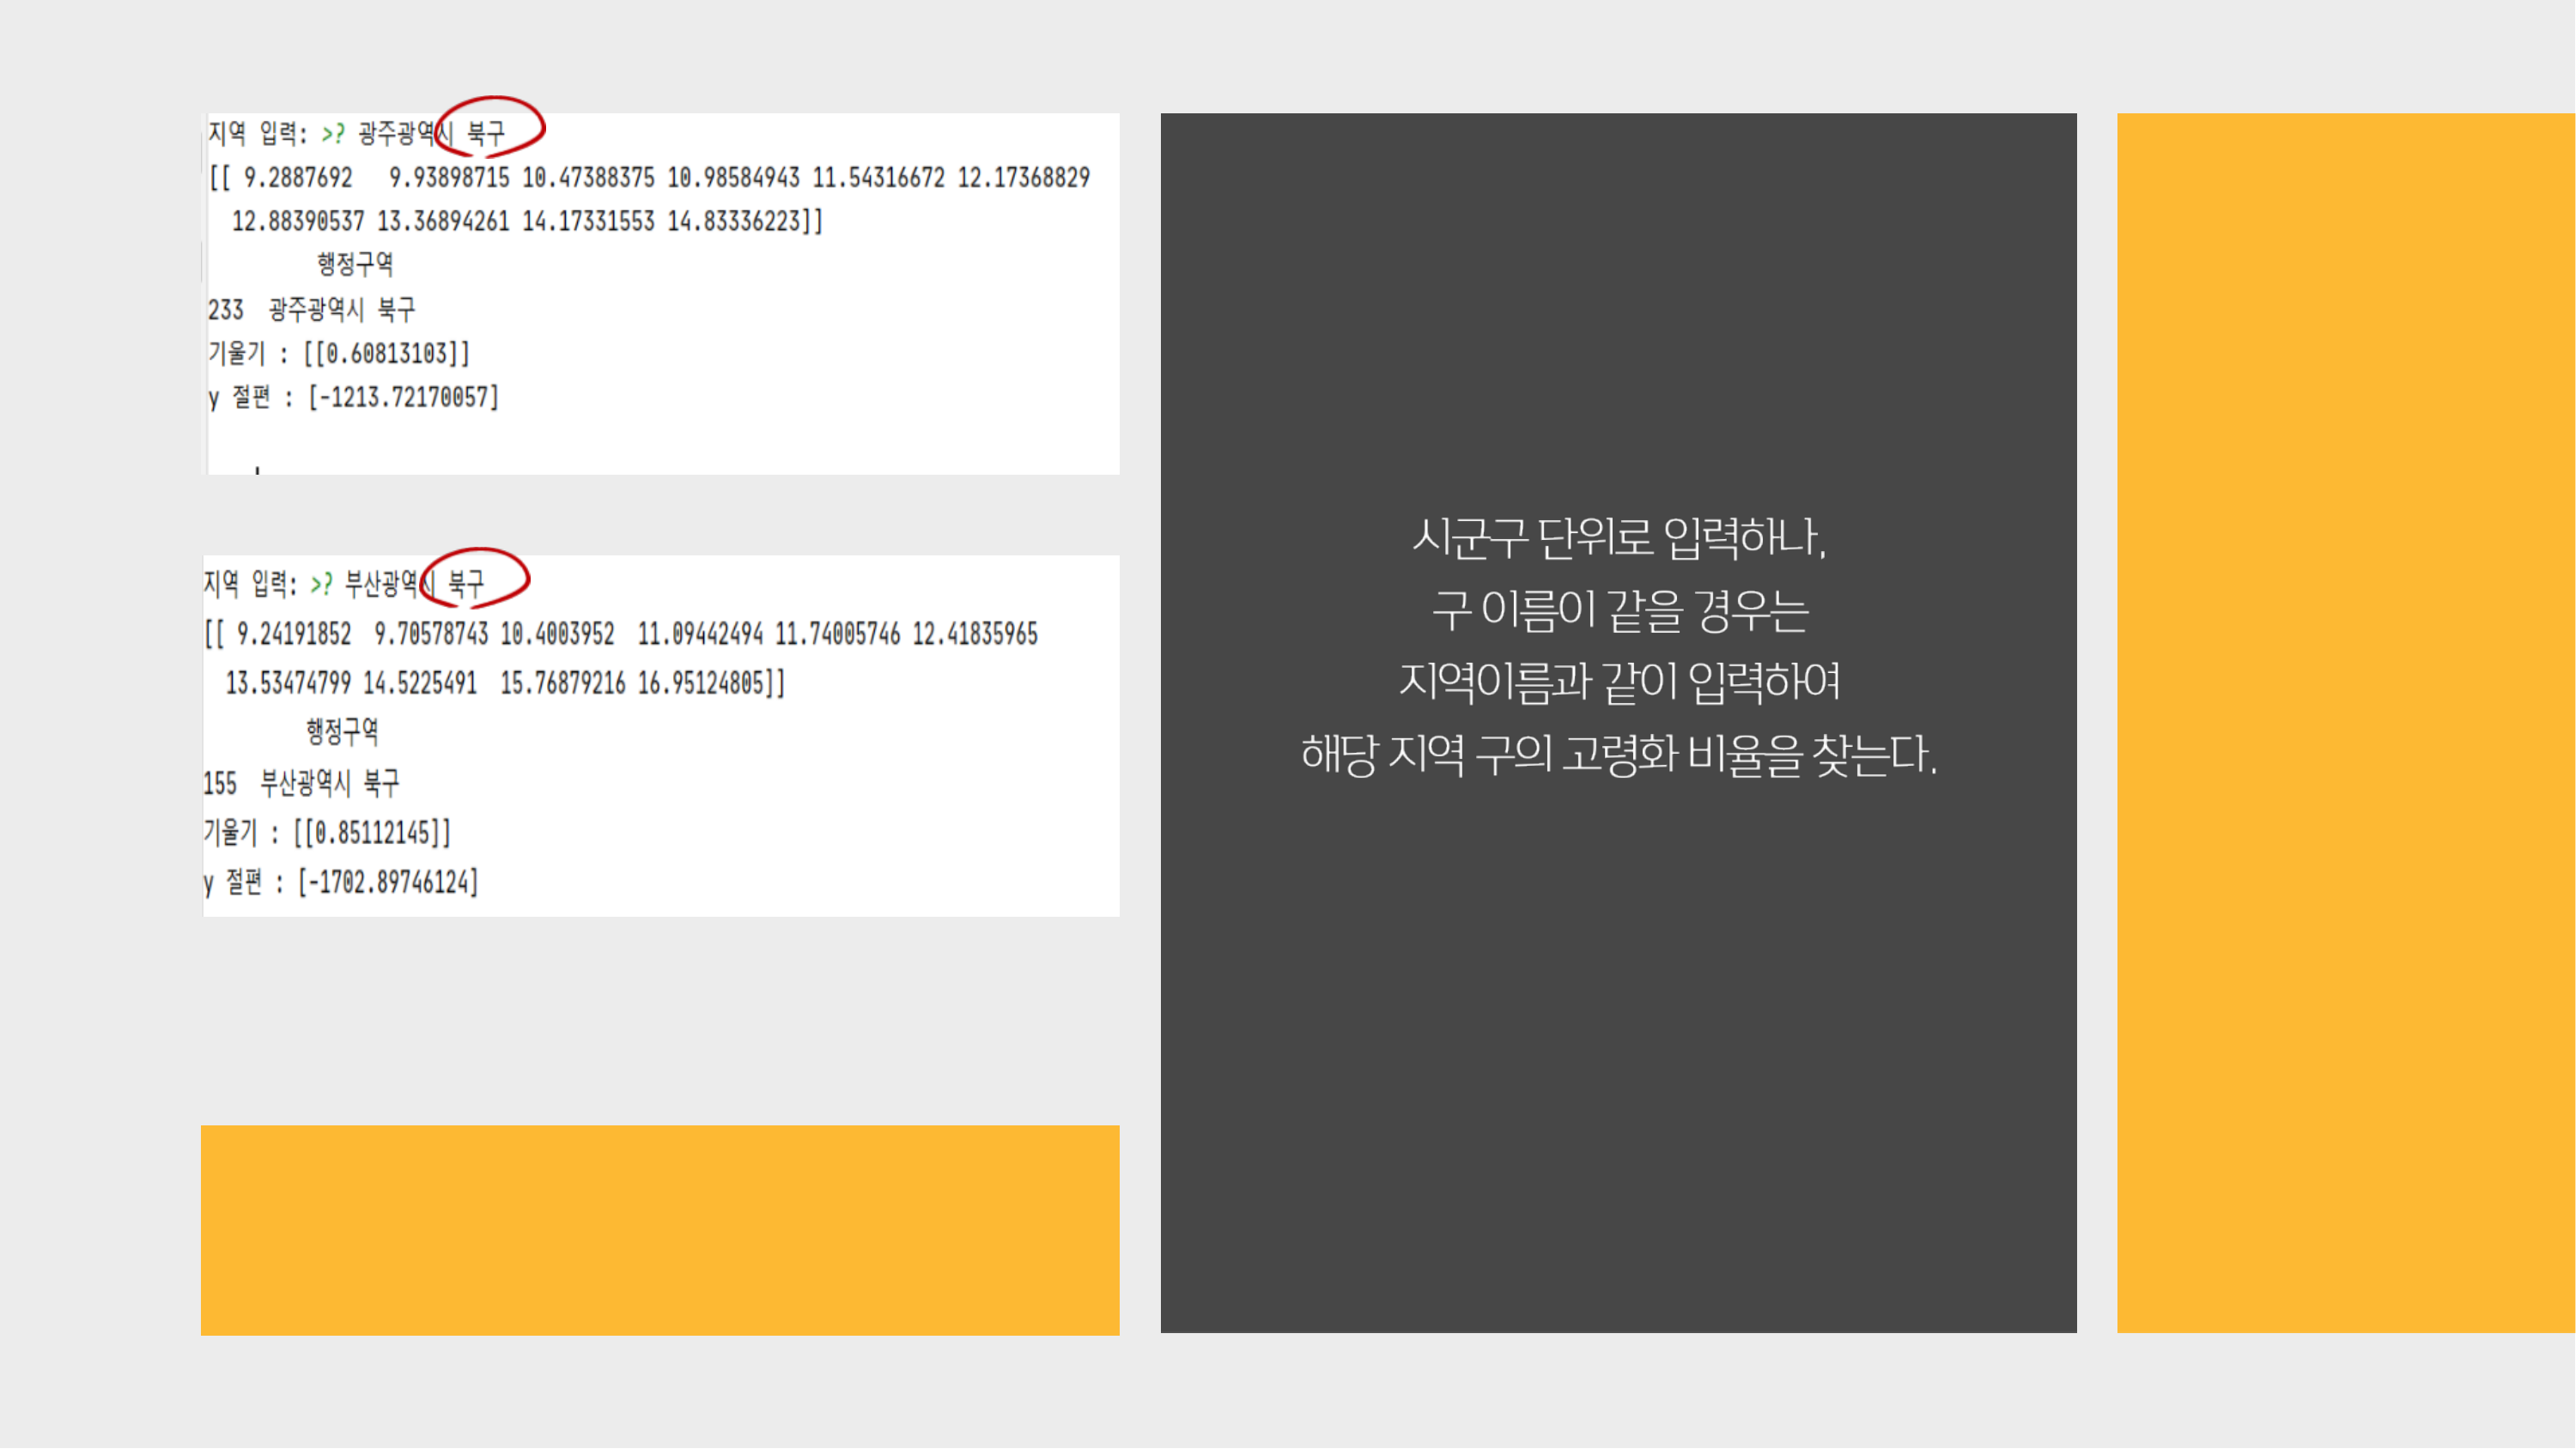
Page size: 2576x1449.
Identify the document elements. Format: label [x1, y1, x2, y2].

picture [1280, 499, 1965, 815]
text_box [419, 547, 531, 609]
text_box [2117, 113, 2576, 1333]
text_box [434, 95, 546, 159]
text_box [201, 1125, 1120, 1336]
text_box [201, 555, 1120, 917]
text_box [201, 113, 1120, 475]
text_box [1161, 113, 2077, 1333]
